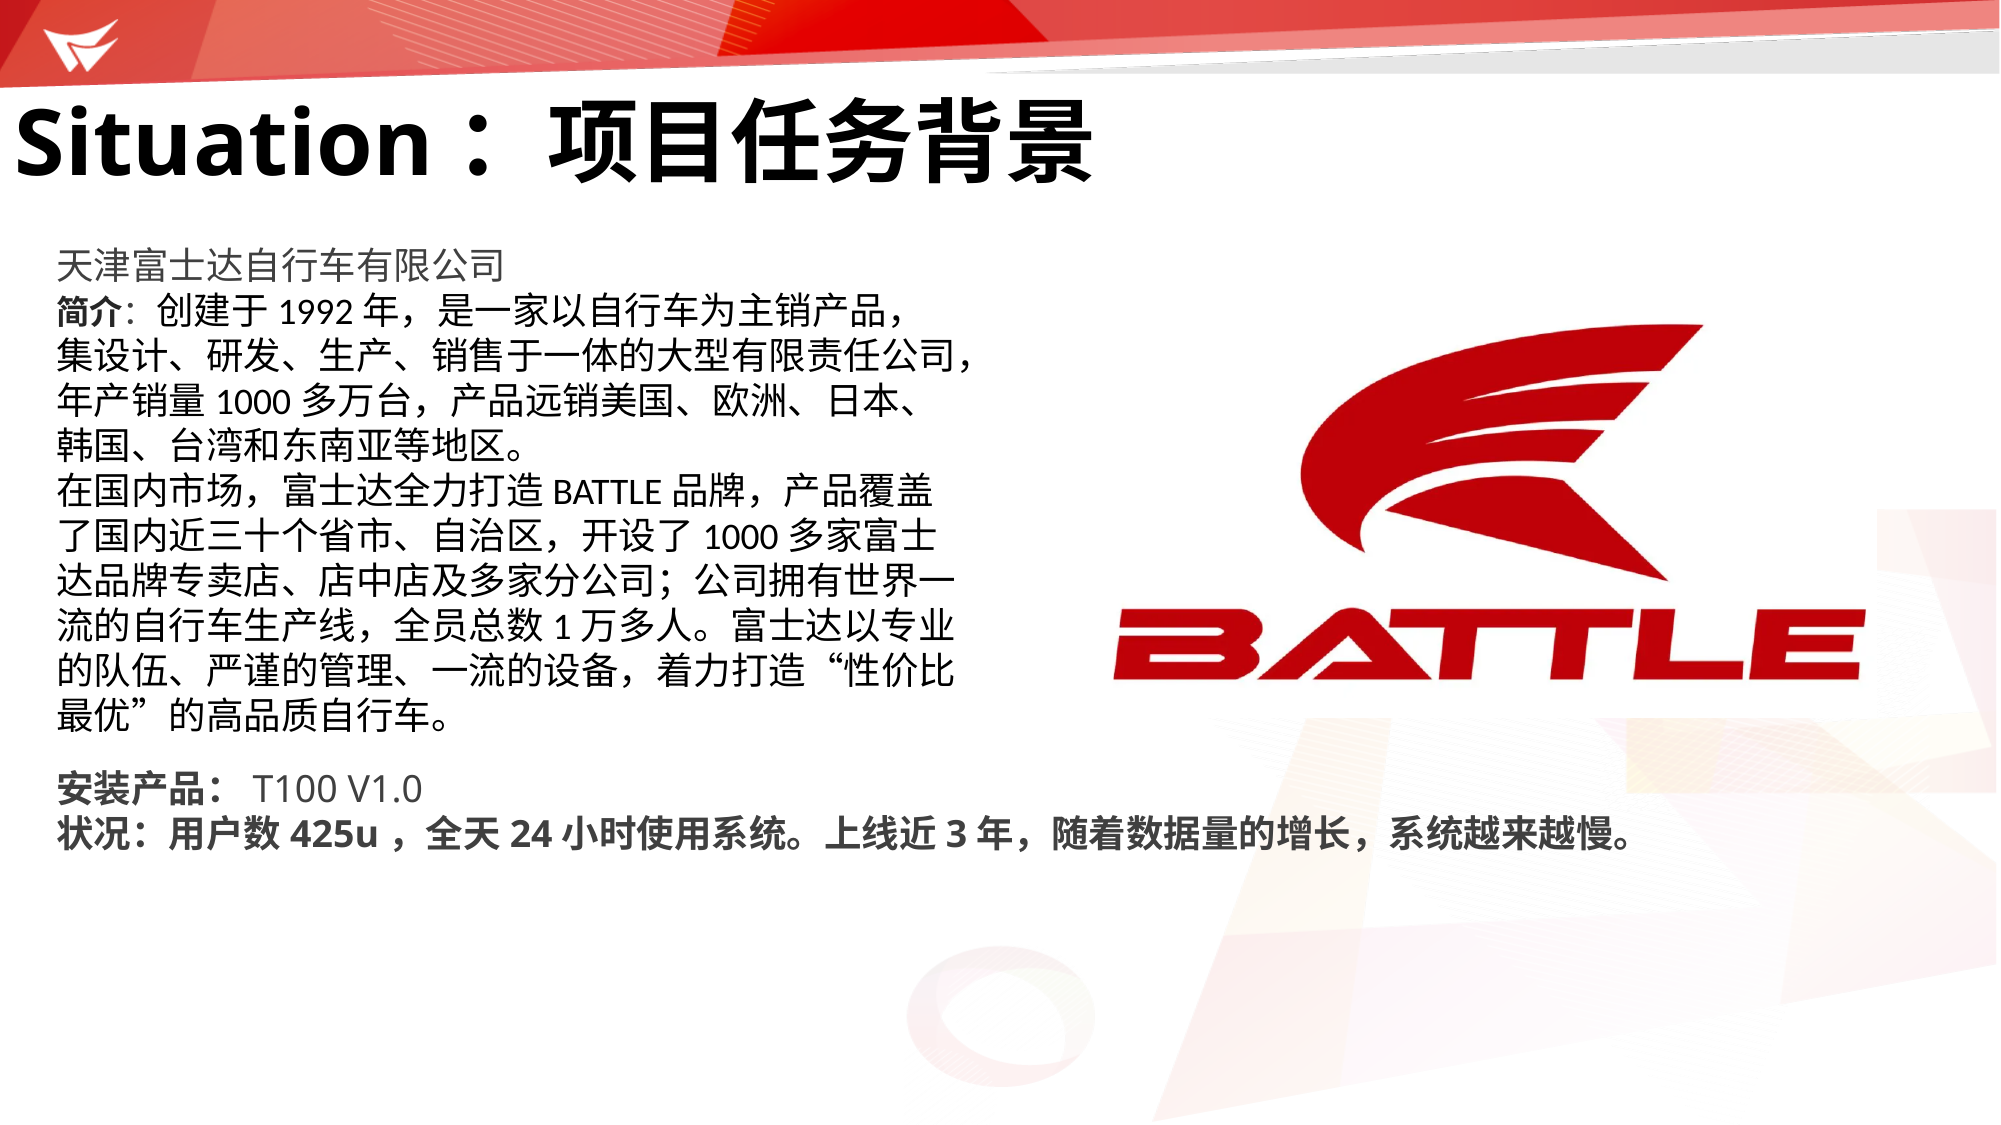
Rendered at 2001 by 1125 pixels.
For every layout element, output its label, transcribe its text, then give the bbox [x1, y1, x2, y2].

picture [0, 0, 2000, 88]
text_box 天津富士达自行车有限公司 简介：创建于1992年，是一家以自行车为主销产品，集设计、研发、生产、销售于一体的大型有限责任公司，年产销量1000多万台，产品远销美国、欧洲、日本、韩国、台湾和东南亚等地区。 在国内市场，富士达全力打造BATTLE品牌，产品覆盖了国内近三十个省市、自治区，开设了1000多家富士达品牌专卖店、店中店及多家分公司；公司拥有世界一流的自行车生产线，全员总数1万多人。富士达以专业的队伍、严谨的管理、一流的设备，着力打造“性价比最优”的高品质自行车。 [41, 198, 977, 745]
text_box 安装产品：T100 V1.0 状况：用户数425u，全天24小时使用系统。上线近3年，随着数据量的增长，系统越来越慢。 [41, 757, 1976, 863]
text_box Situation：项目任务背景 [0, 88, 2000, 203]
picture [903, 272, 1998, 1125]
